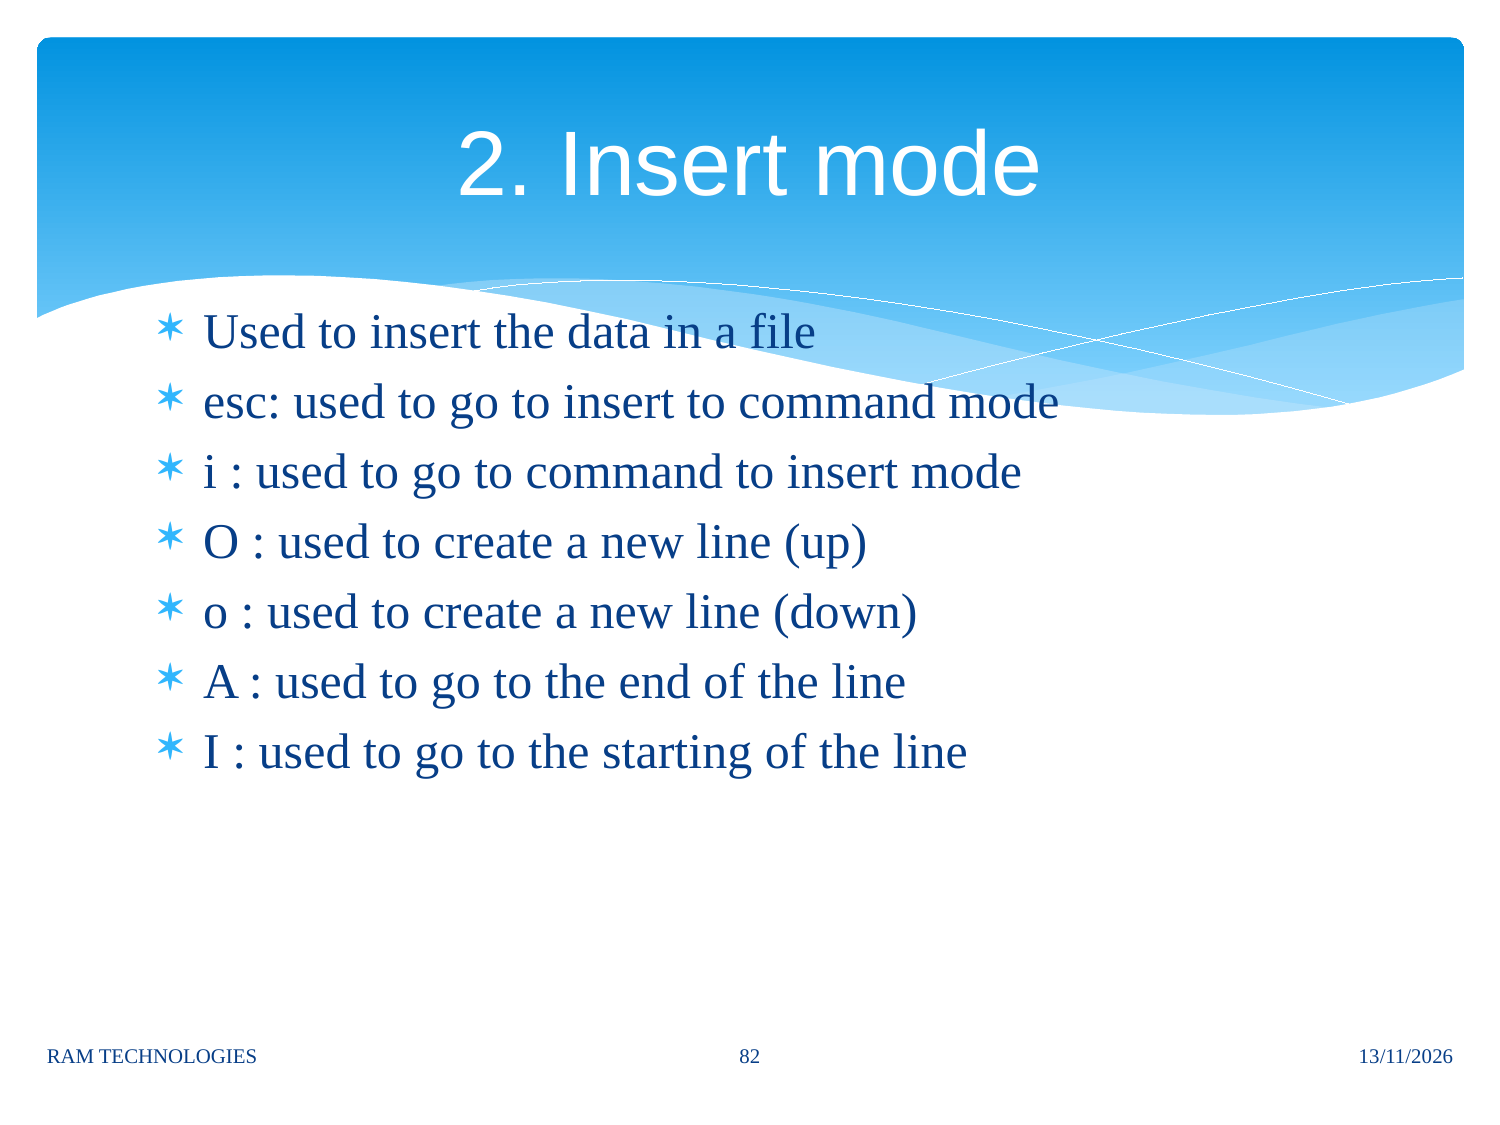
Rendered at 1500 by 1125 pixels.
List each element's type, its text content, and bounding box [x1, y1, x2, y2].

slide_number 82 [654, 1025, 846, 1086]
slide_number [847, 1025, 1469, 1086]
list Used to insert the data in a file esc: used to go to insert to command mode i : used to go to command to insert mode O : used to create a new line (up) o : used to create a new line (down) A : used to go to the end of the line I : used to go to the starting of the line [143, 290, 1359, 1005]
title 2. Insert mode [75, 55, 1425, 261]
footer RAM TECHNOLOGIES [31, 1025, 653, 1086]
